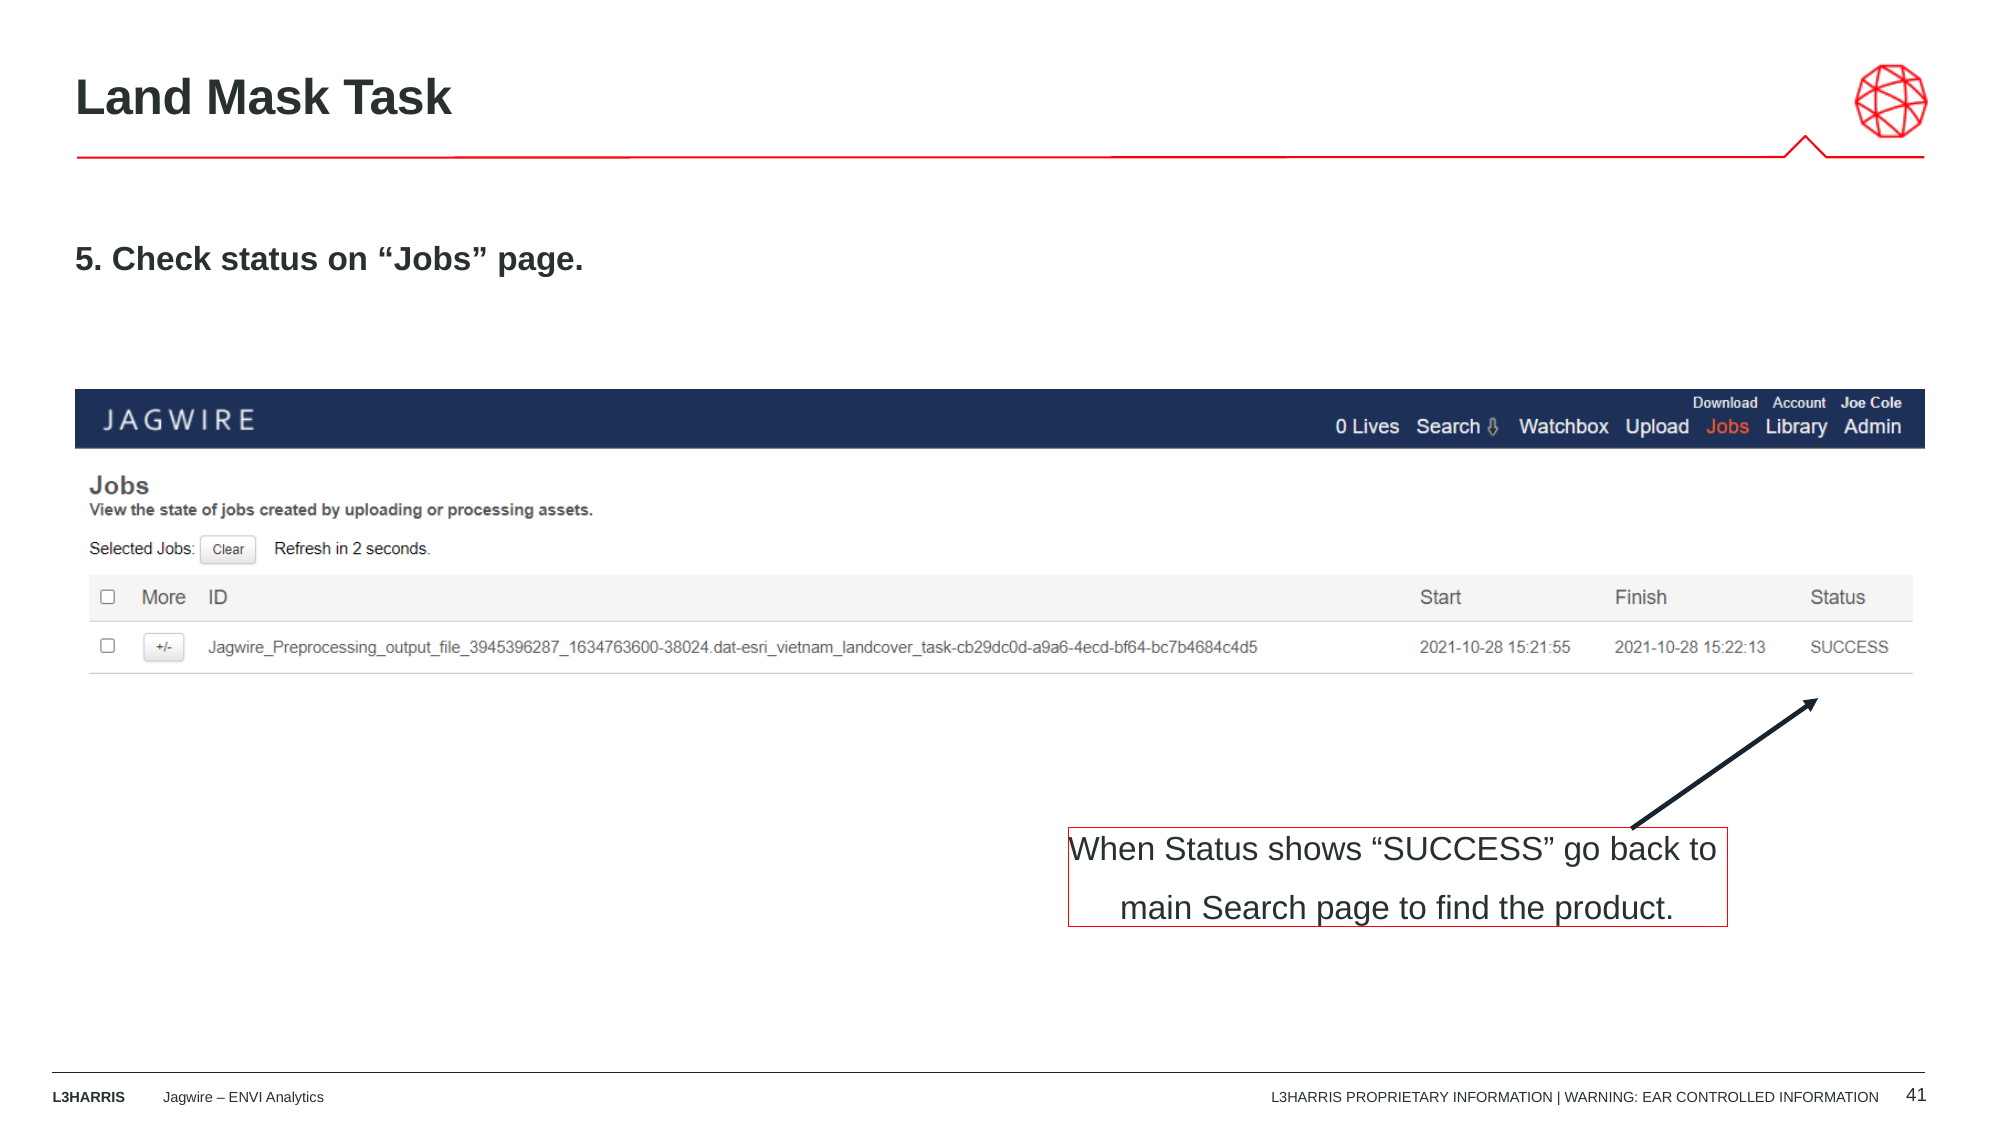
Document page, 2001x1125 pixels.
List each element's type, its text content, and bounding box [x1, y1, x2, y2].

picture [74, 389, 1925, 675]
list 5. Check status on “Jobs” page. [75, 237, 1925, 291]
title Land Mask Task [75, 47, 1575, 153]
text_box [1632, 697, 1819, 828]
text_box When Status shows “SUCCESS” go back to main Search page to find the product. [1068, 827, 1728, 927]
